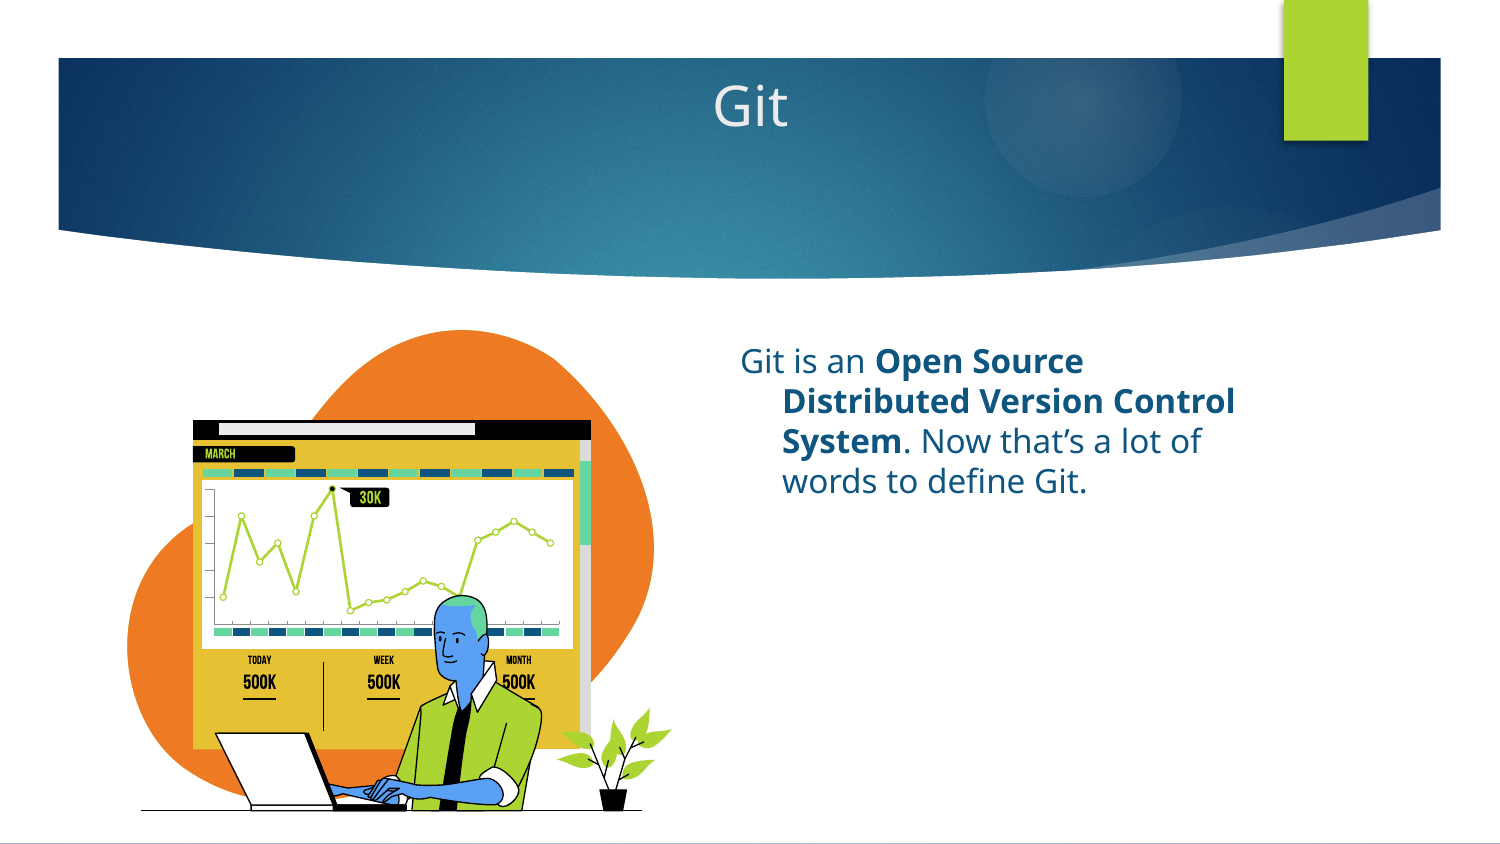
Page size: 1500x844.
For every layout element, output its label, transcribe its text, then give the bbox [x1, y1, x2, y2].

title Git [208, 55, 1293, 146]
subtitle Git is an Open Source Distributed Version Control System. Now that’s a lot of words to define Git. [724, 325, 1265, 551]
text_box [99, 329, 688, 812]
